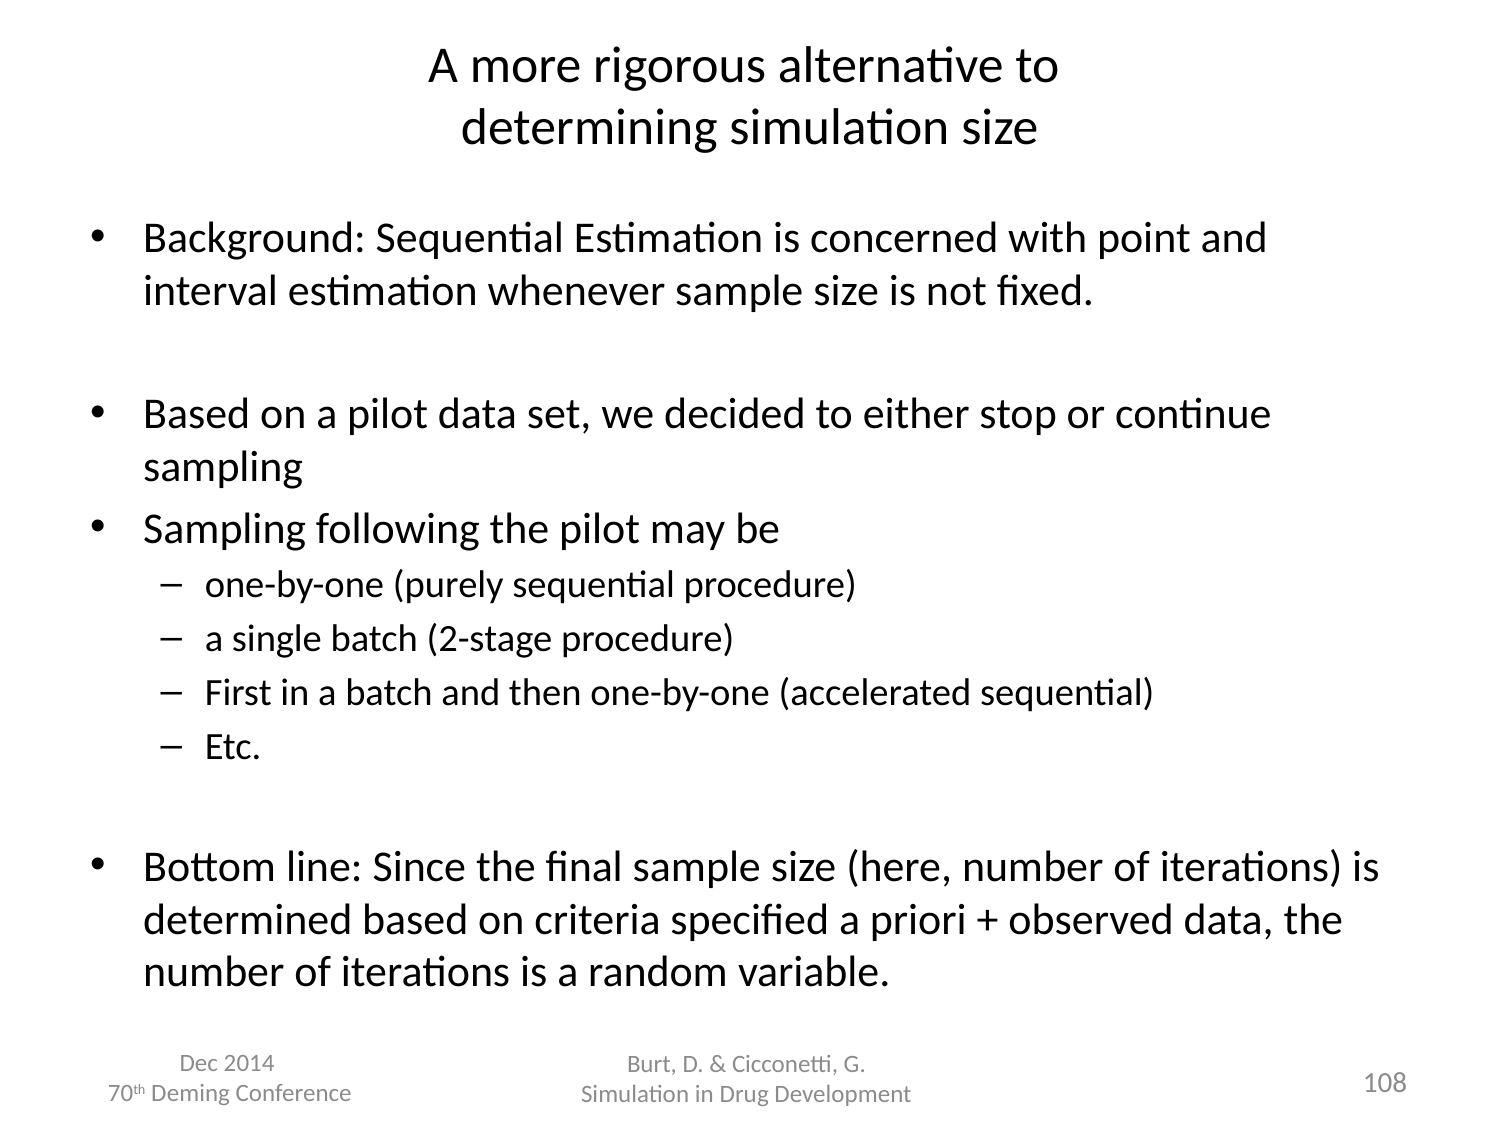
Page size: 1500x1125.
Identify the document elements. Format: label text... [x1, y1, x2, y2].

title A more rigorous alternative to determining simulation size [75, 23, 1425, 164]
list Background: Sequential Estimation is concerned with point and interval estimation whenever sample size is not fixed. Based on a pilot data set, we decided to either stop or continue sampling Sampling following the pilot may be one-by-one (purely sequential procedure) a single batch (2-stage procedure) First in a batch and then one-by-one (accelerated sequential) Etc. Bottom line: Since the final sample size (here, number of iterations) is determined based on criteria specified a priori + observed data, the number of iterations is a random variable. [75, 201, 1425, 1011]
